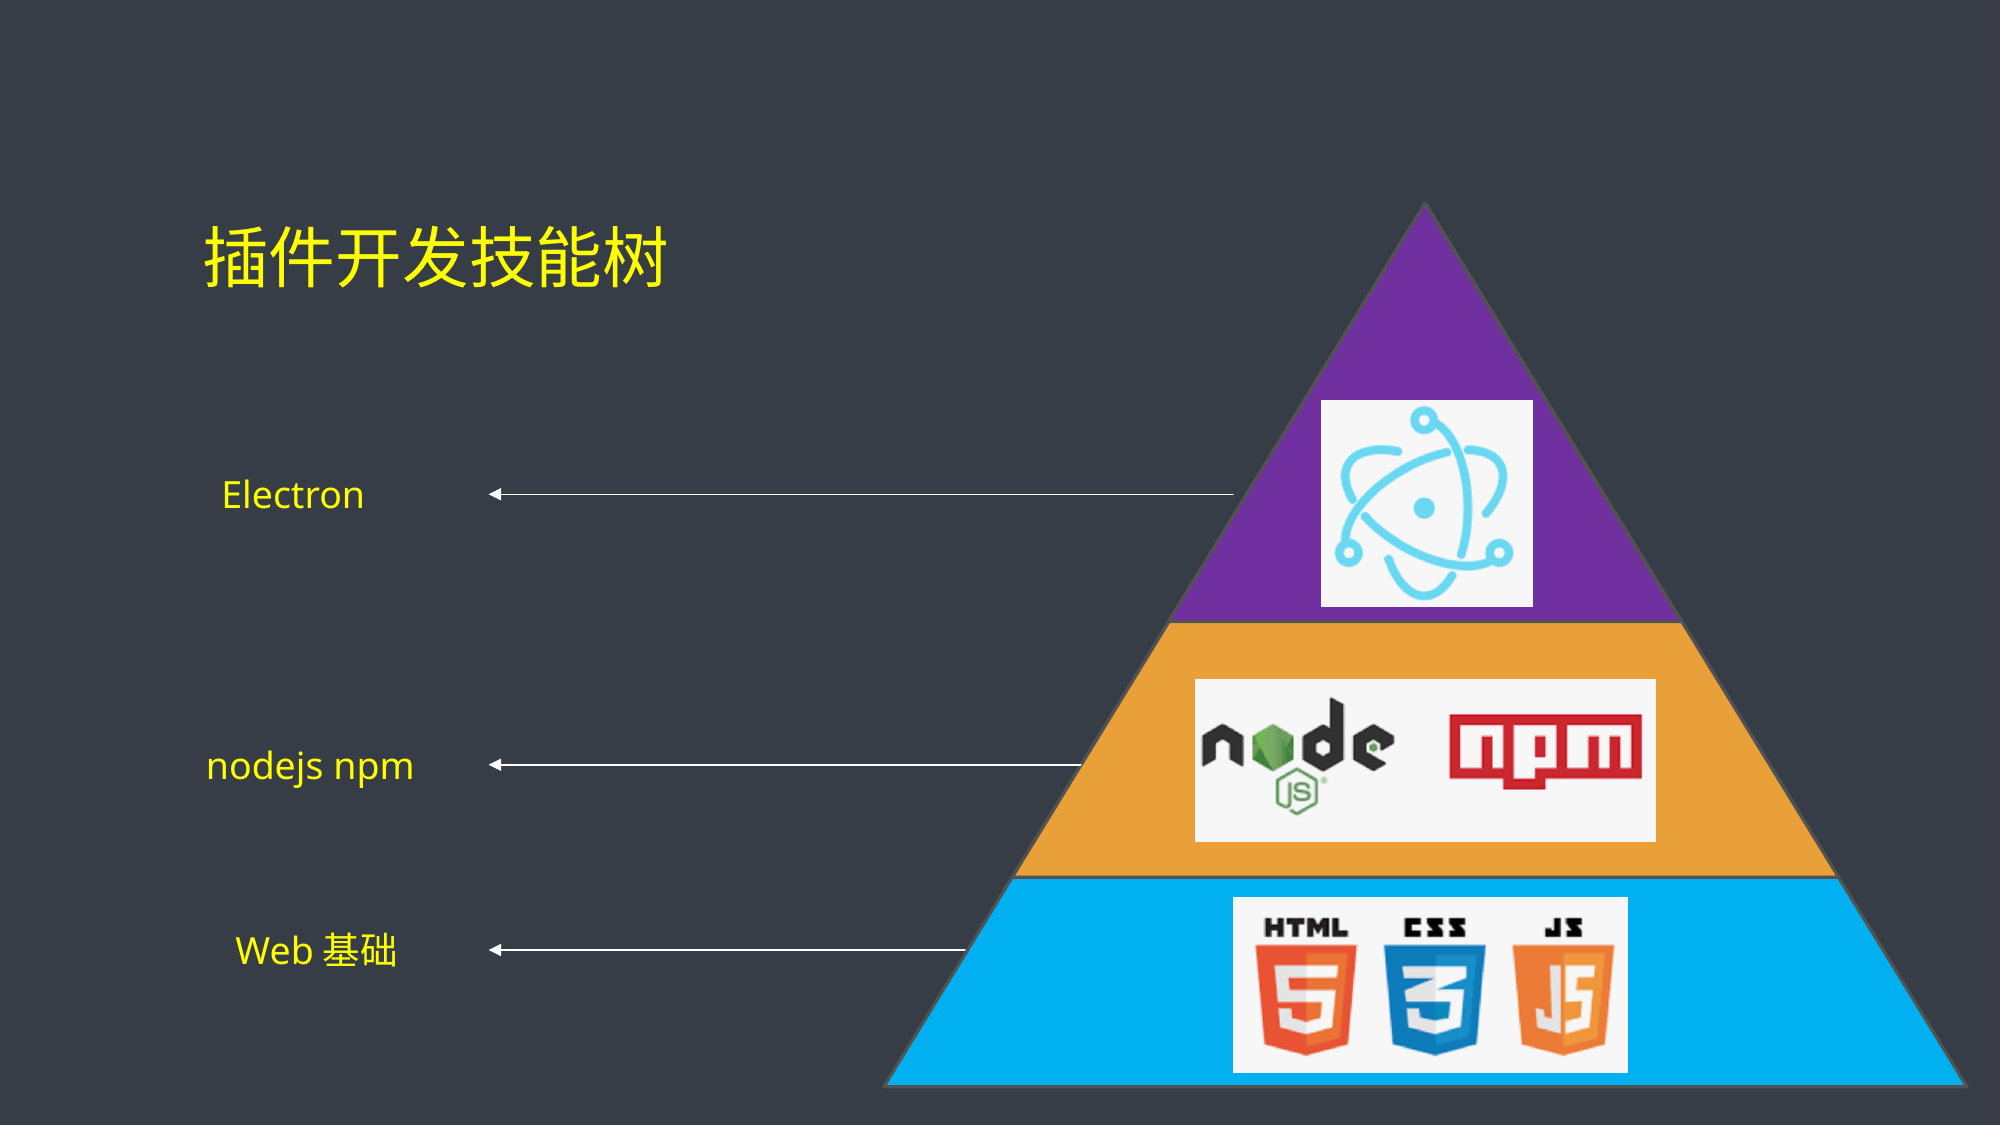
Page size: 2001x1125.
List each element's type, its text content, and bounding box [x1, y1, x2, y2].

picture [1234, 898, 1627, 1072]
text_box [1167, 201, 1683, 624]
text_box [882, 876, 1969, 1089]
text_box [1010, 620, 1840, 879]
picture [1321, 400, 1534, 608]
text_box nodejs npm [190, 734, 430, 795]
text_box Web基础 [220, 919, 413, 980]
text_box Electron [206, 463, 381, 524]
title 插件开发技能树 [187, 99, 1813, 413]
picture [1195, 679, 1656, 842]
